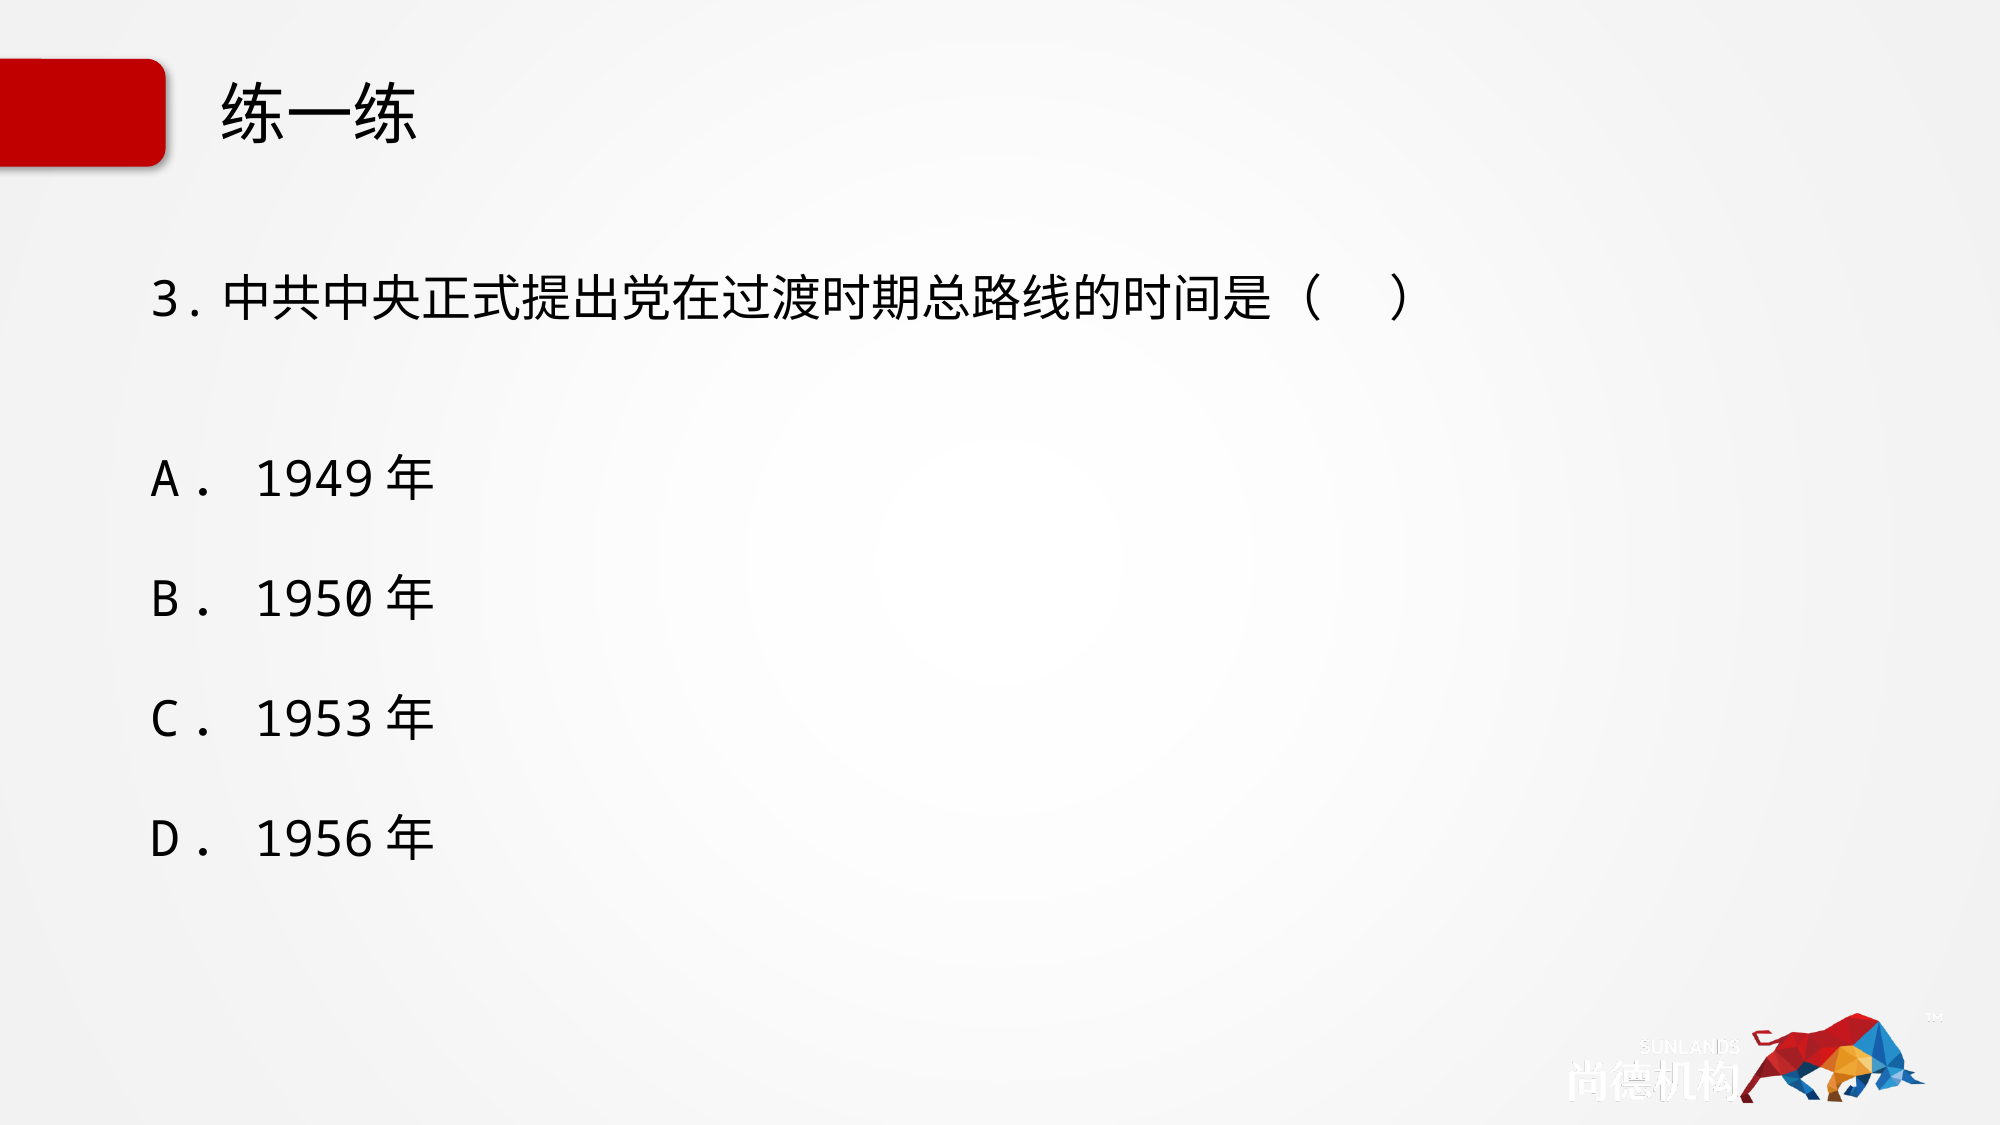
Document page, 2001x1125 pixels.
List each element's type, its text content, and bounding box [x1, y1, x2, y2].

title 练一练 [204, 72, 1877, 162]
text_box 3.中共中央正式提出党在过渡时期总路线的时间是（ ） A．1949年 B．1950年 C．1953年 D．1956年 [135, 259, 2000, 874]
picture [0, 0, 2001, 1125]
